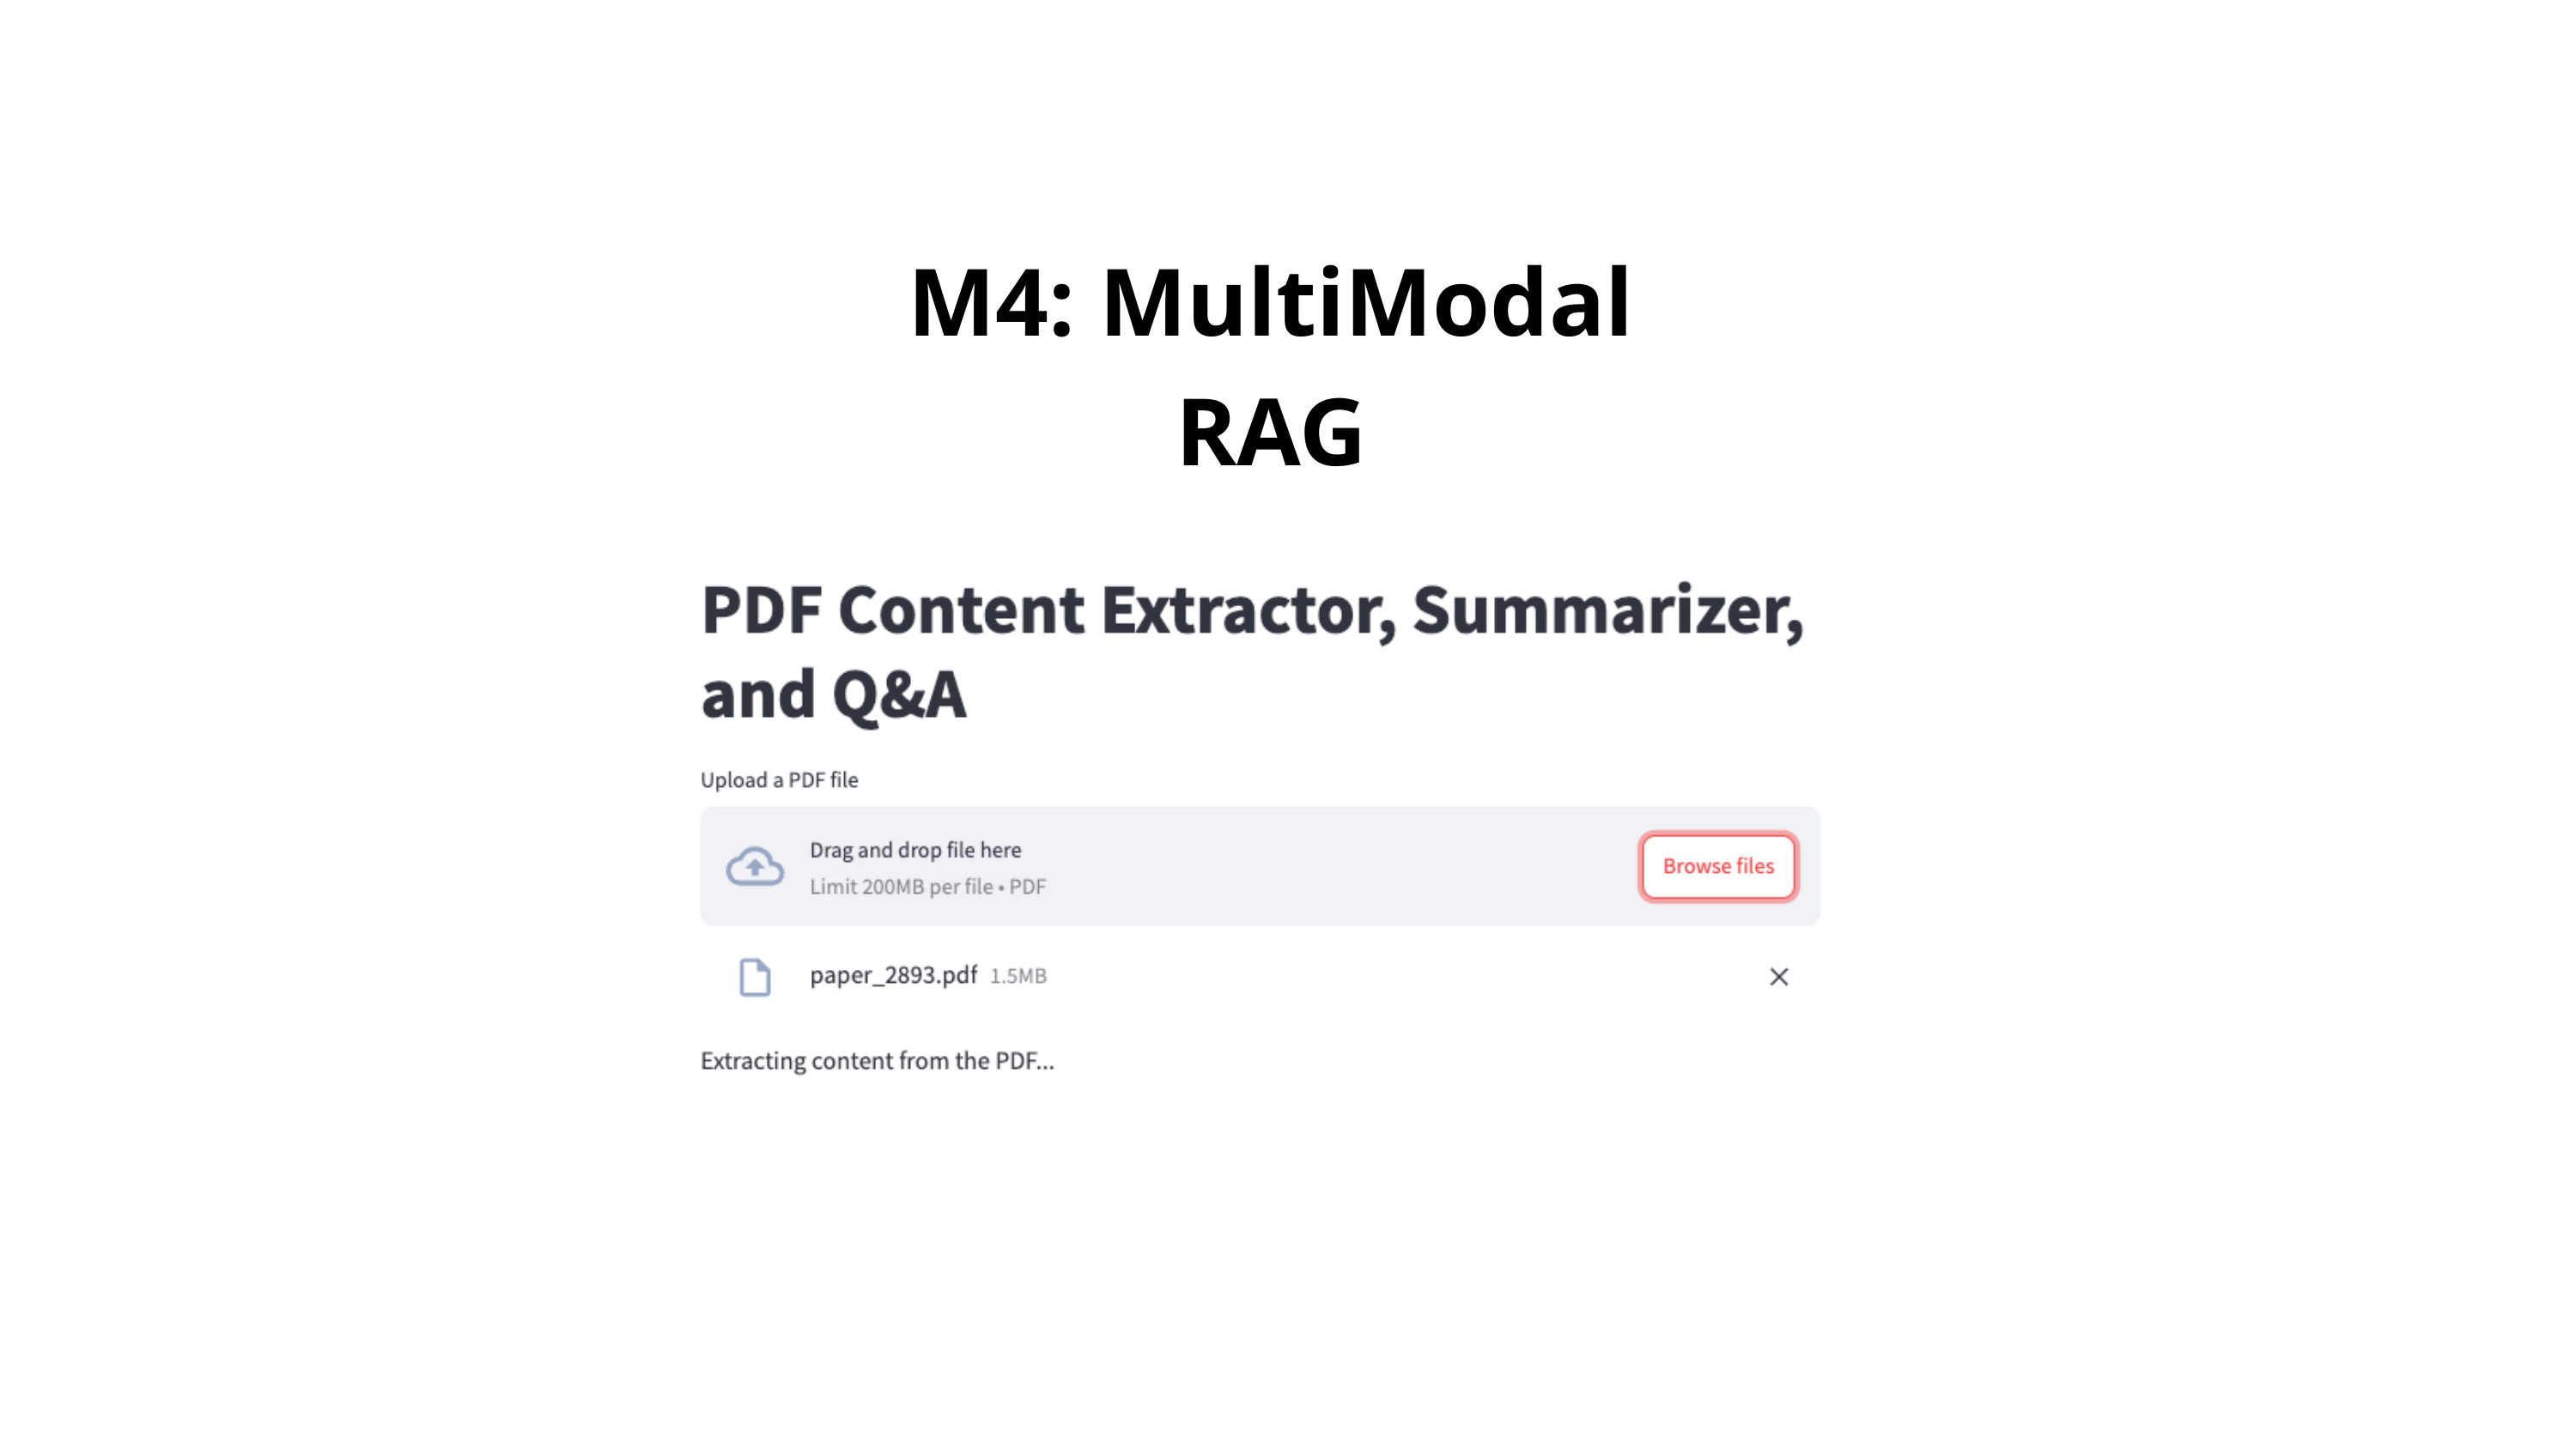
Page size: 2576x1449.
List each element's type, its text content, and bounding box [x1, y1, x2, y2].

text_box M4: MultiModal RAG [805, 223, 1738, 615]
text_box [508, 521, 2068, 1113]
